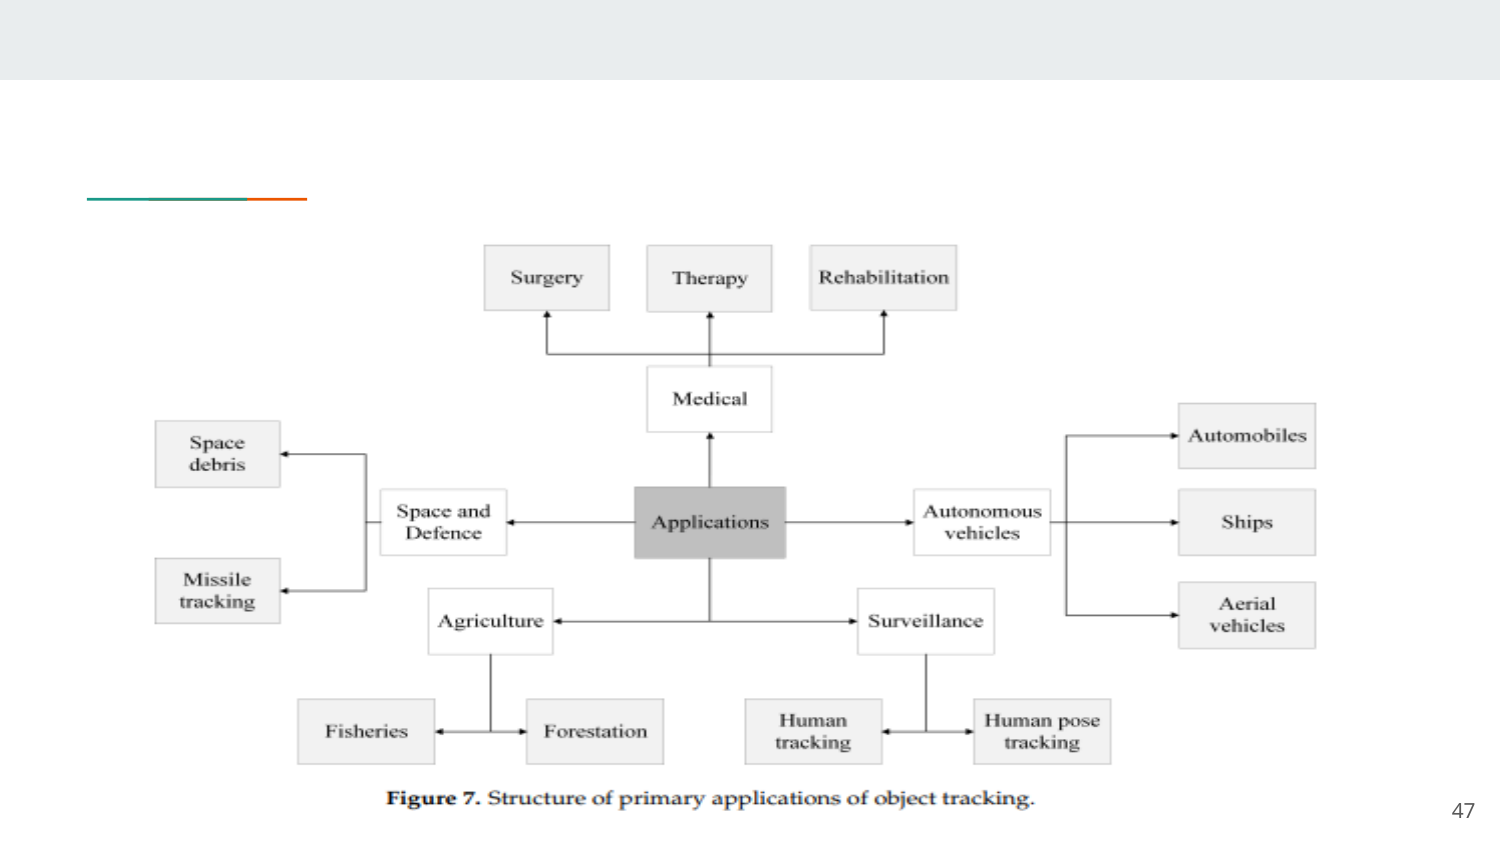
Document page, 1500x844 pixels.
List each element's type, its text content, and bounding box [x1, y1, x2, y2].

picture [119, 206, 1382, 822]
slide_number ‹#› [1400, 779, 1491, 844]
